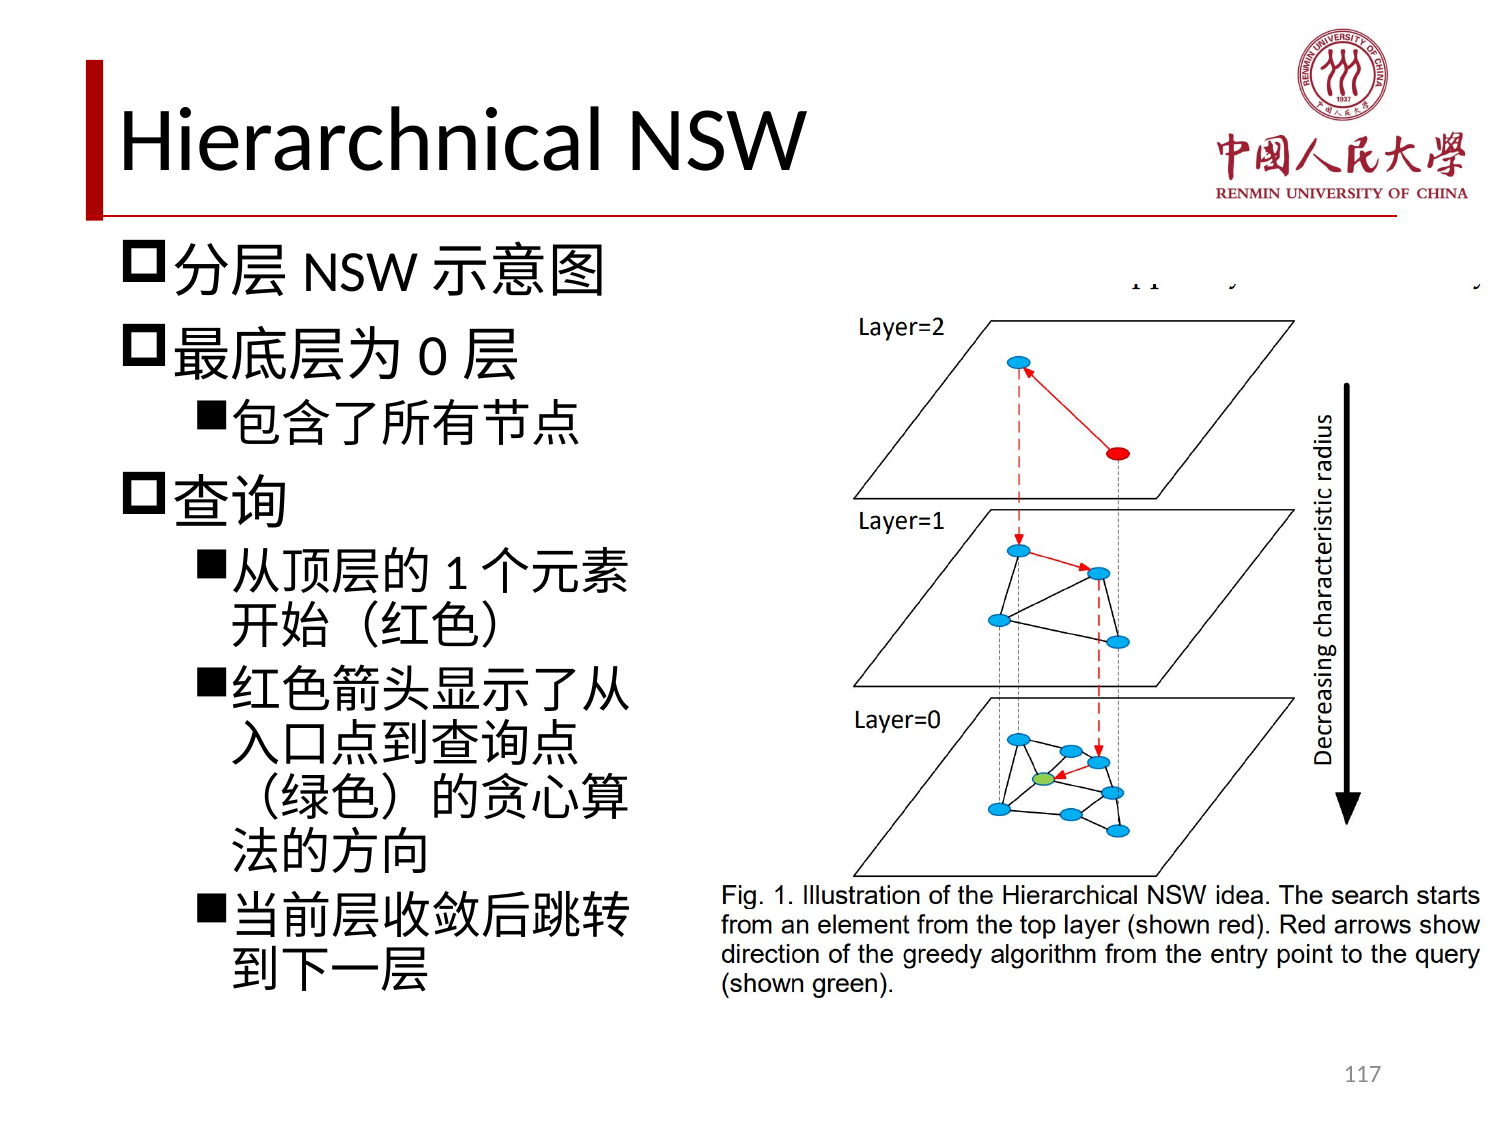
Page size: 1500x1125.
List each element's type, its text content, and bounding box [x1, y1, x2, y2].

picture [708, 284, 1500, 1014]
picture [1190, 0, 1500, 221]
list 分层NSW示意图 最底层为0层 包含了所有节点 查询 从顶层的1个元素开始（红色） 红色箭头显示了从入口点到查询点（绿色）的贪心算法的方向 当前层收敛后跳转到下一层 [103, 233, 662, 1014]
title Hierarchnical NSW [103, 59, 1397, 221]
slide_number 117 [1059, 1042, 1397, 1103]
